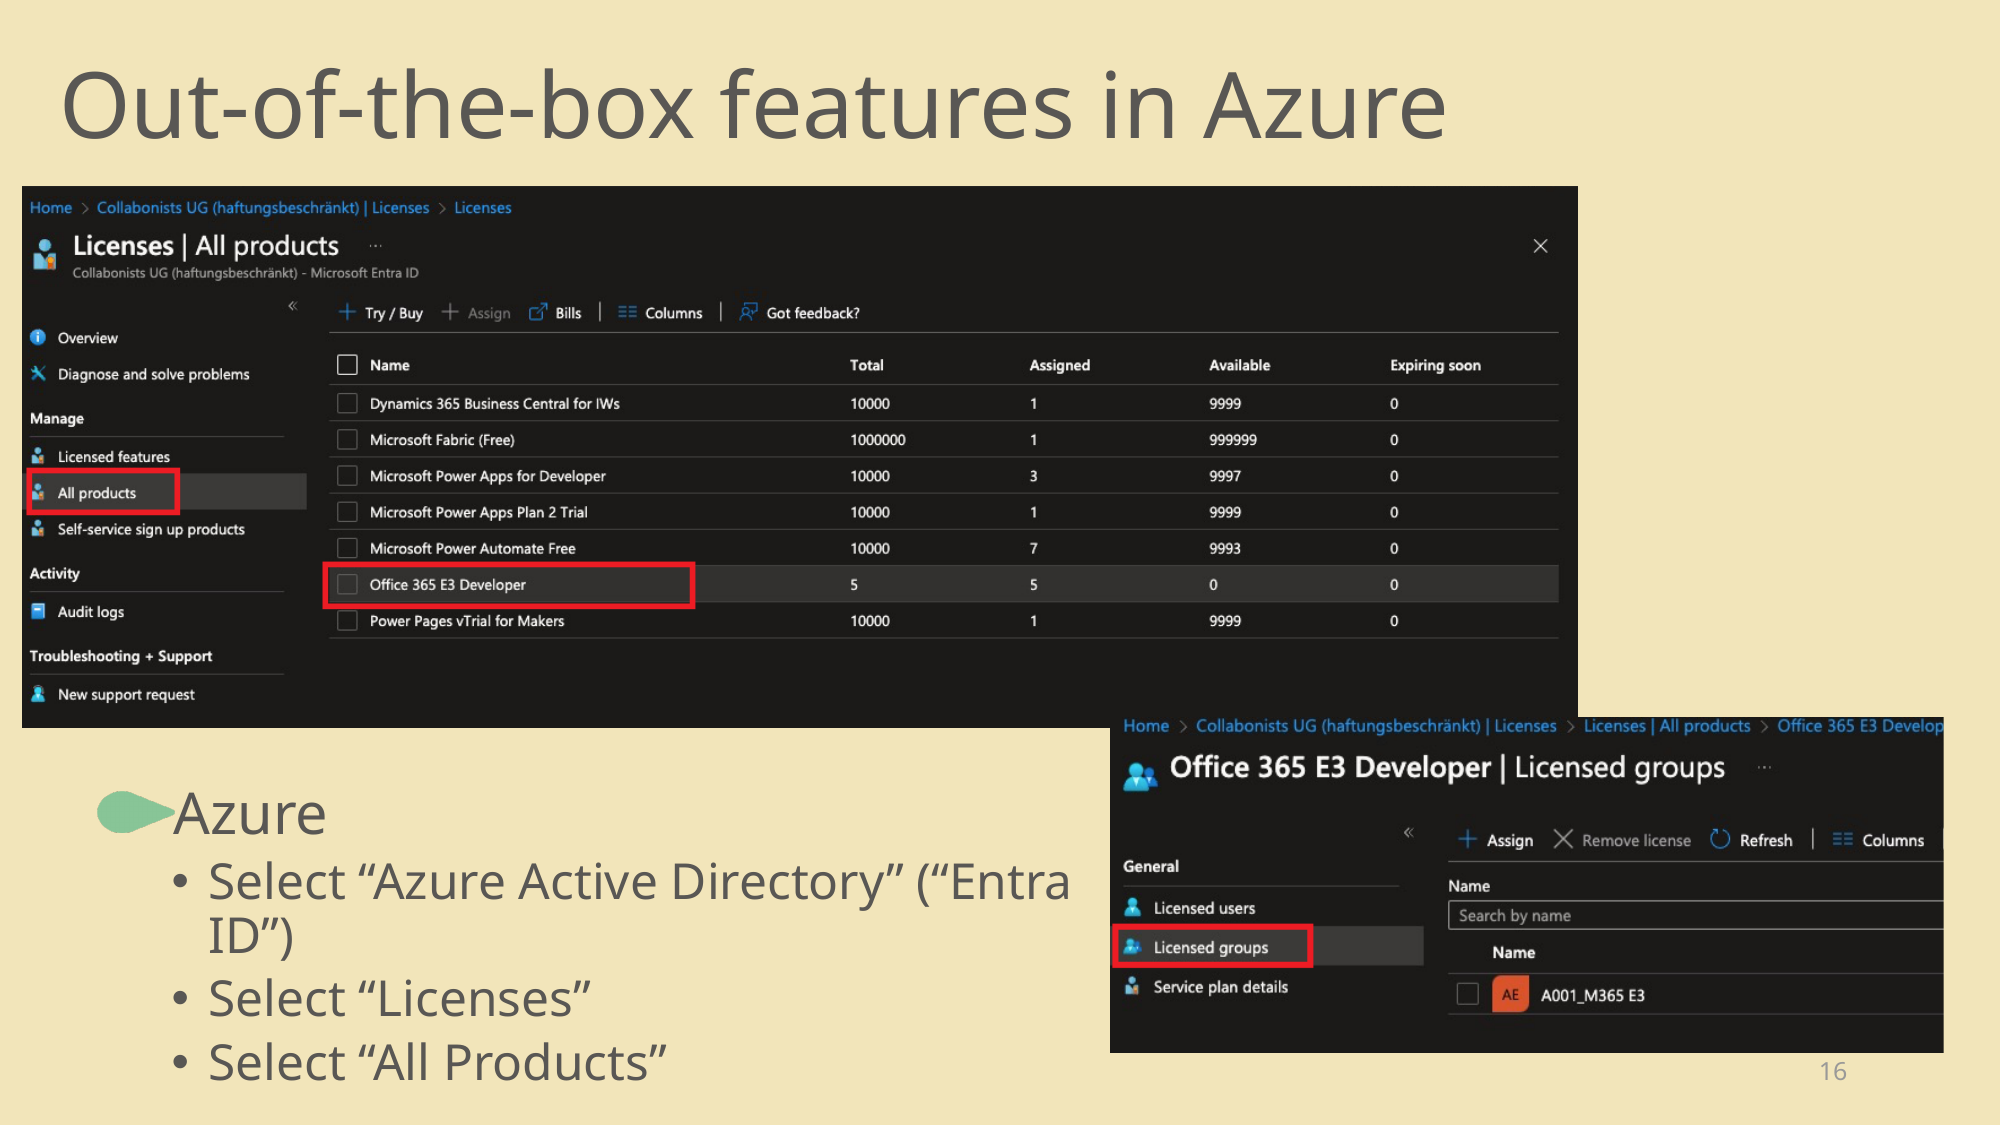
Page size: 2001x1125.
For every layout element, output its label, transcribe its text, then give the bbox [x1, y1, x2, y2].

title Out-of-the-box features in Azure [44, 0, 1770, 218]
picture [97, 791, 175, 833]
picture [22, 186, 1944, 1053]
text_box Azure Select “Azure Active Directory” (“Entra ID”) Select “Licenses” Select “All Products” [82, 776, 1093, 1100]
slide_number 16 [1412, 1053, 1863, 1103]
